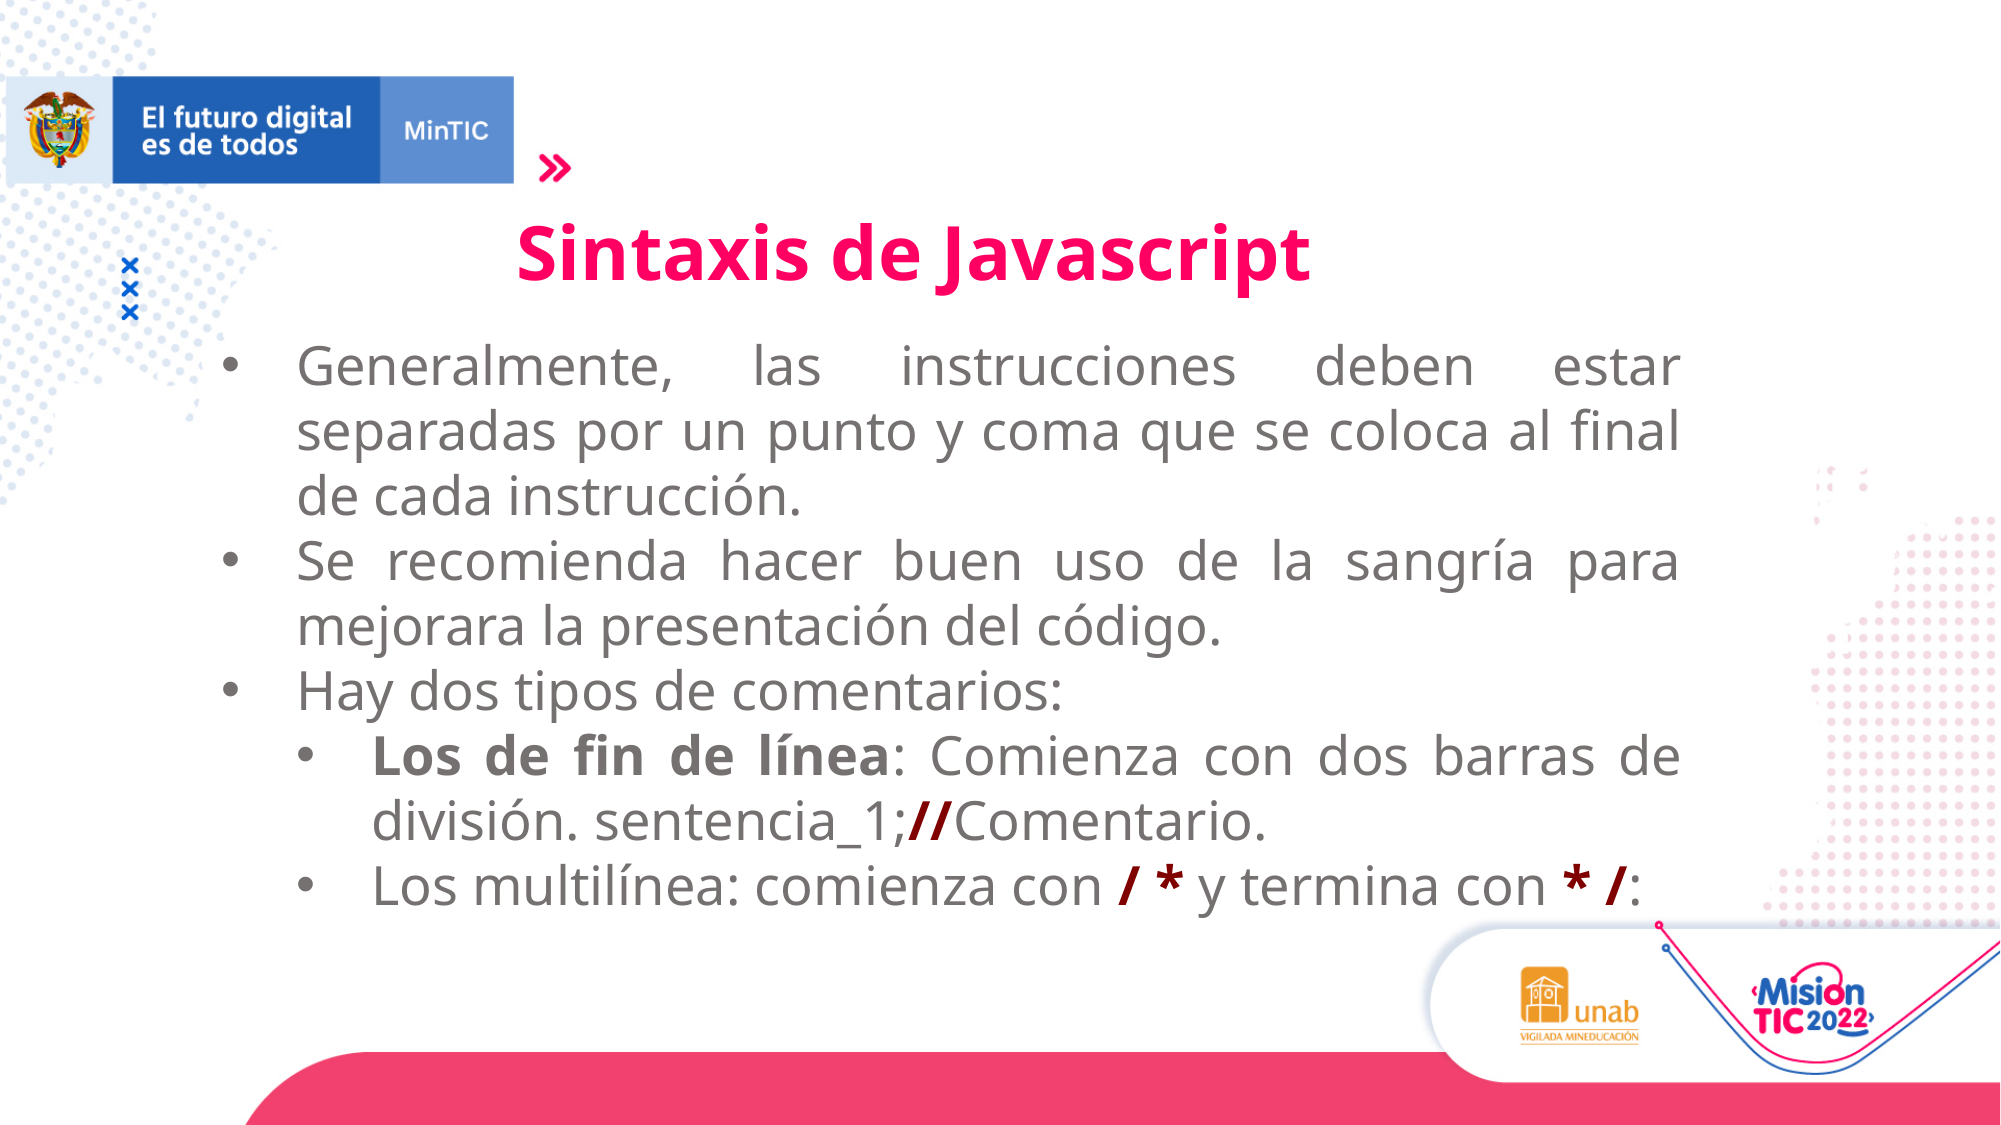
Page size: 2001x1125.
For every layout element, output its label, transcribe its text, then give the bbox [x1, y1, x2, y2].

text_box Generalmente, las instrucciones deben estar separadas por un punto y coma que se coloca al final de cada instrucción. Se recomienda hacer buen uso de la sangría para mejorara la presentación del código. Hay dos tipos de comentarios: Los de fin de línea: Comienza con dos barras de división. sentencia_1;//Comentario. Los multilínea: comienza con / * y termina con * /: [206, 324, 1699, 989]
text_box Sintaxis de Javascript [206, 198, 1624, 304]
picture [0, 0, 2001, 1125]
